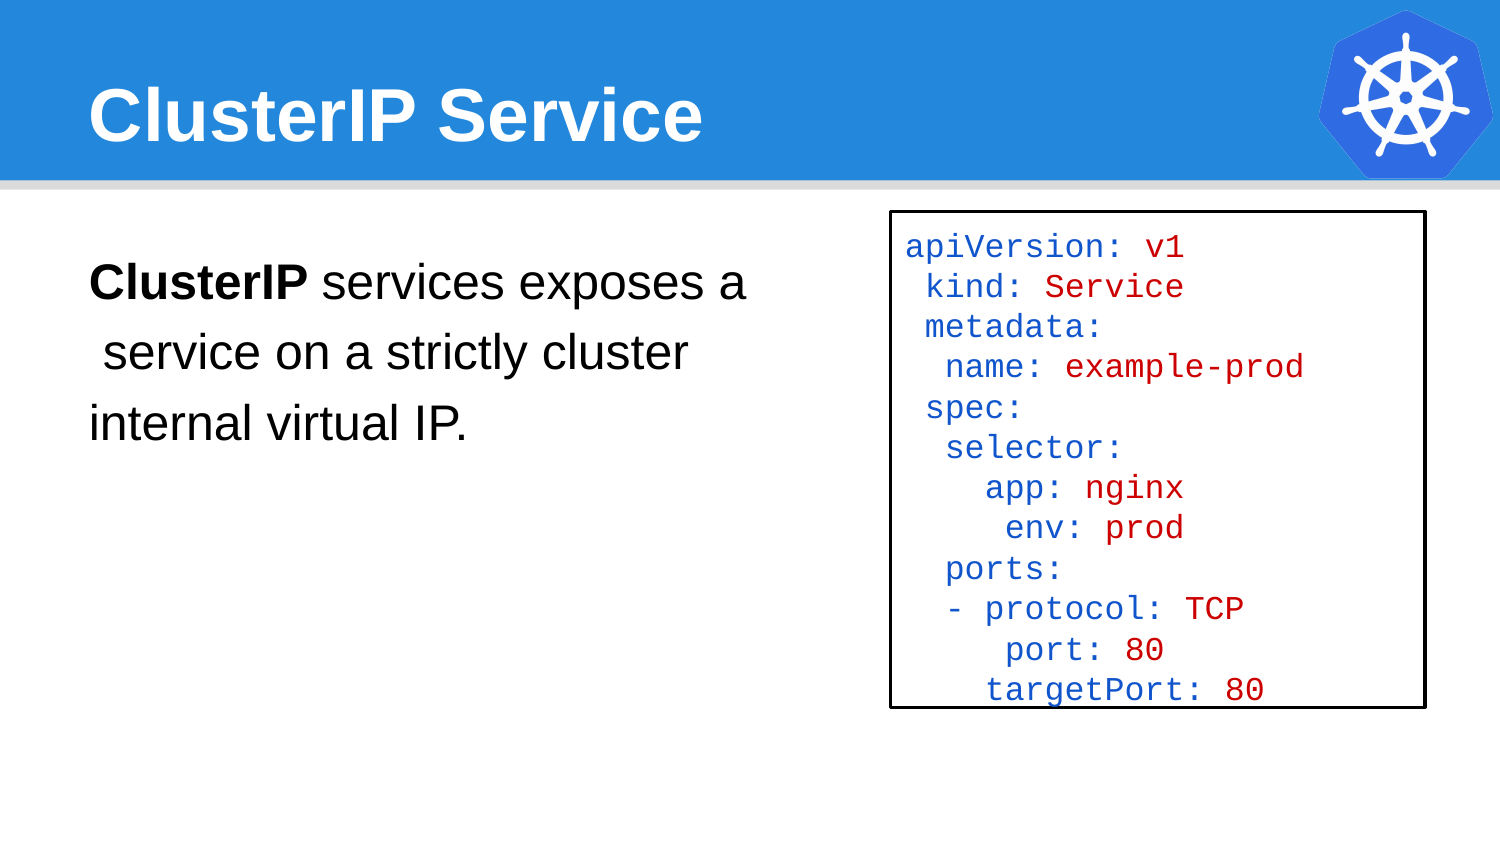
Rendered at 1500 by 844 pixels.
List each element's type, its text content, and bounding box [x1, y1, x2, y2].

text_box apiVersion: v1 kind: Service metadata: name: example-prod spec: selector: app: nginx env: prod ports: - protocol: TCP port: 80 targetPort: 80 [890, 211, 1426, 708]
picture [1318, 7, 1494, 182]
text_box ClusterIP services exposes a service on a strictly cluster internal virtual IP. [86, 233, 750, 451]
title ClusterIP Service [86, 64, 708, 208]
